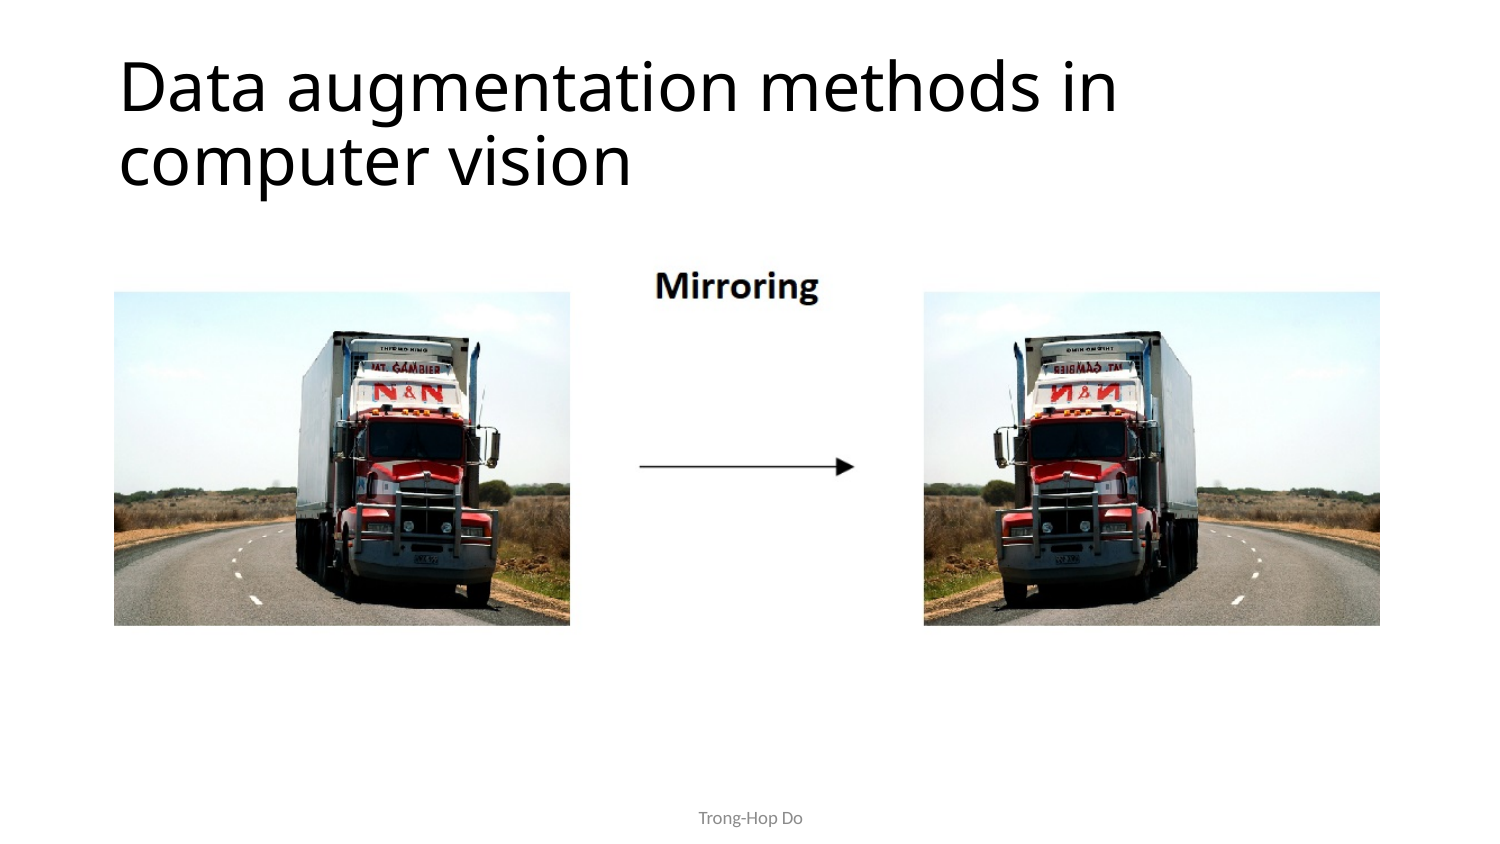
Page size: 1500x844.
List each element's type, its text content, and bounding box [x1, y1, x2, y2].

title Data augmentation methods in computer vision [103, 44, 1397, 208]
picture [114, 239, 1380, 672]
footer Trong-Hop Do [496, 782, 1004, 827]
